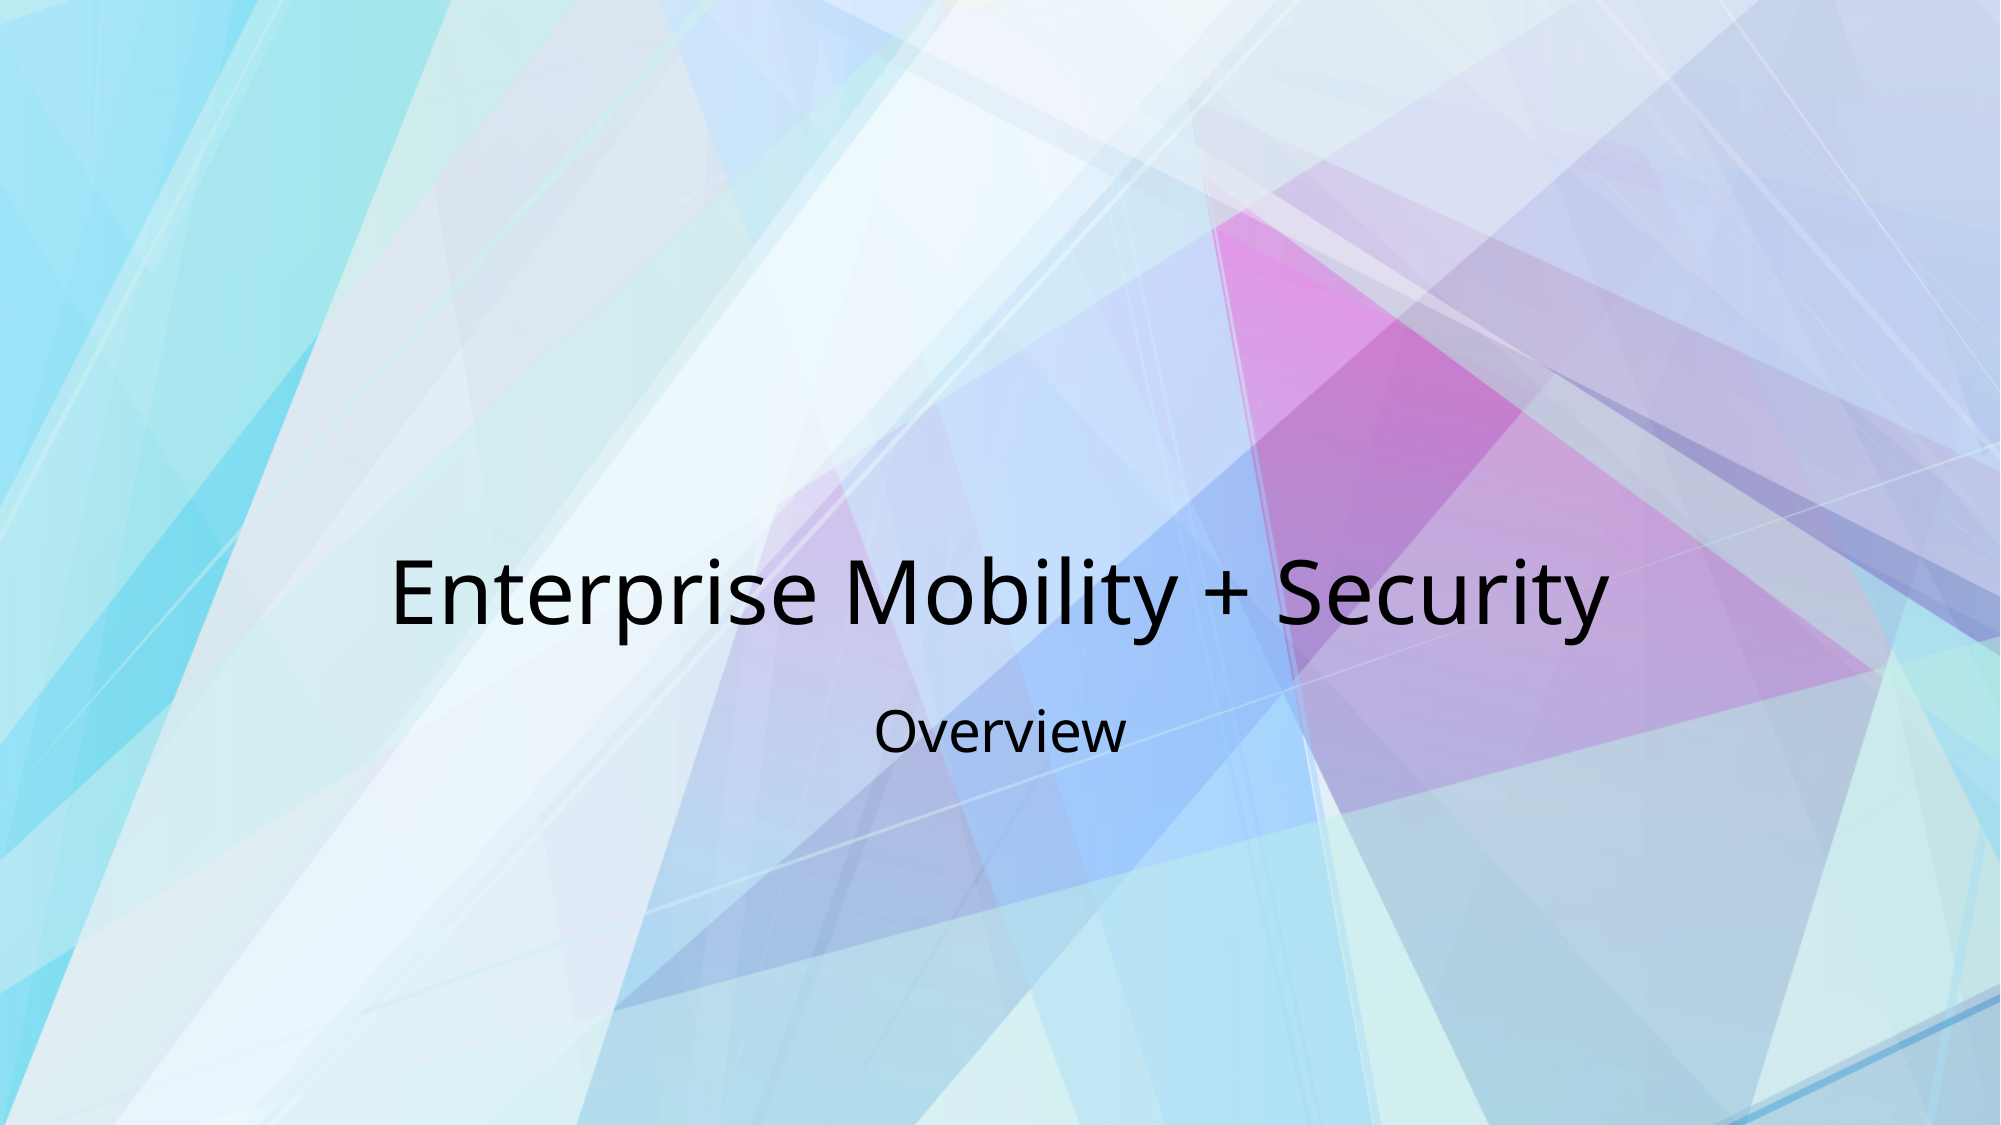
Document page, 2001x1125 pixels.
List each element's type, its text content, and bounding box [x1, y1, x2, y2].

text_box Overview [150, 608, 1850, 851]
title Enterprise Mobility + Security [150, 468, 1850, 608]
picture [0, 0, 2001, 1125]
